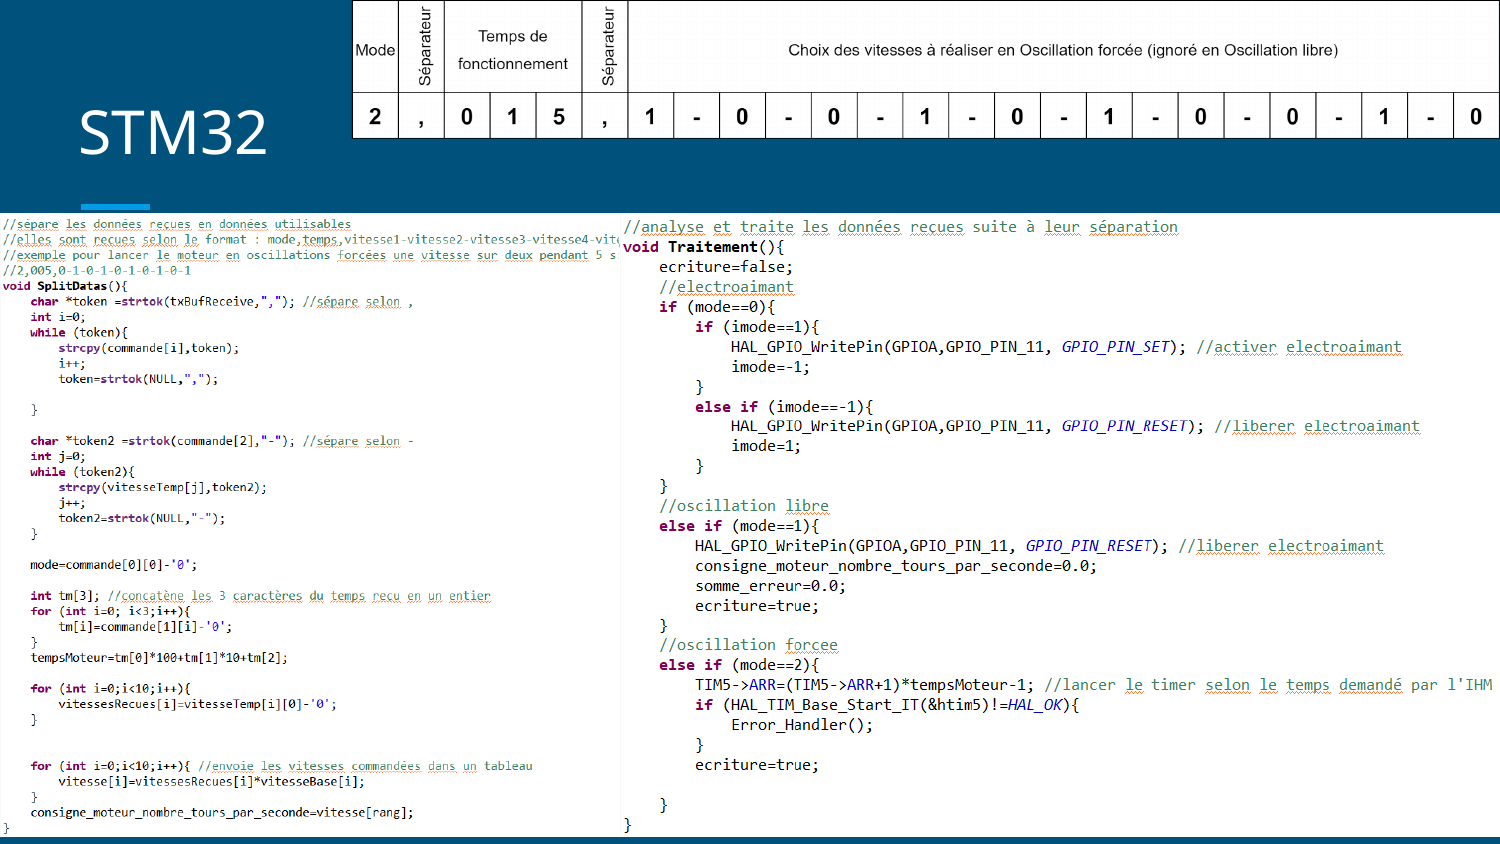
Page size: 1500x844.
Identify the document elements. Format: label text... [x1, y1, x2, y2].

picture [0, 214, 1500, 836]
title STM32 [63, 75, 1437, 188]
picture [353, 0, 1500, 138]
